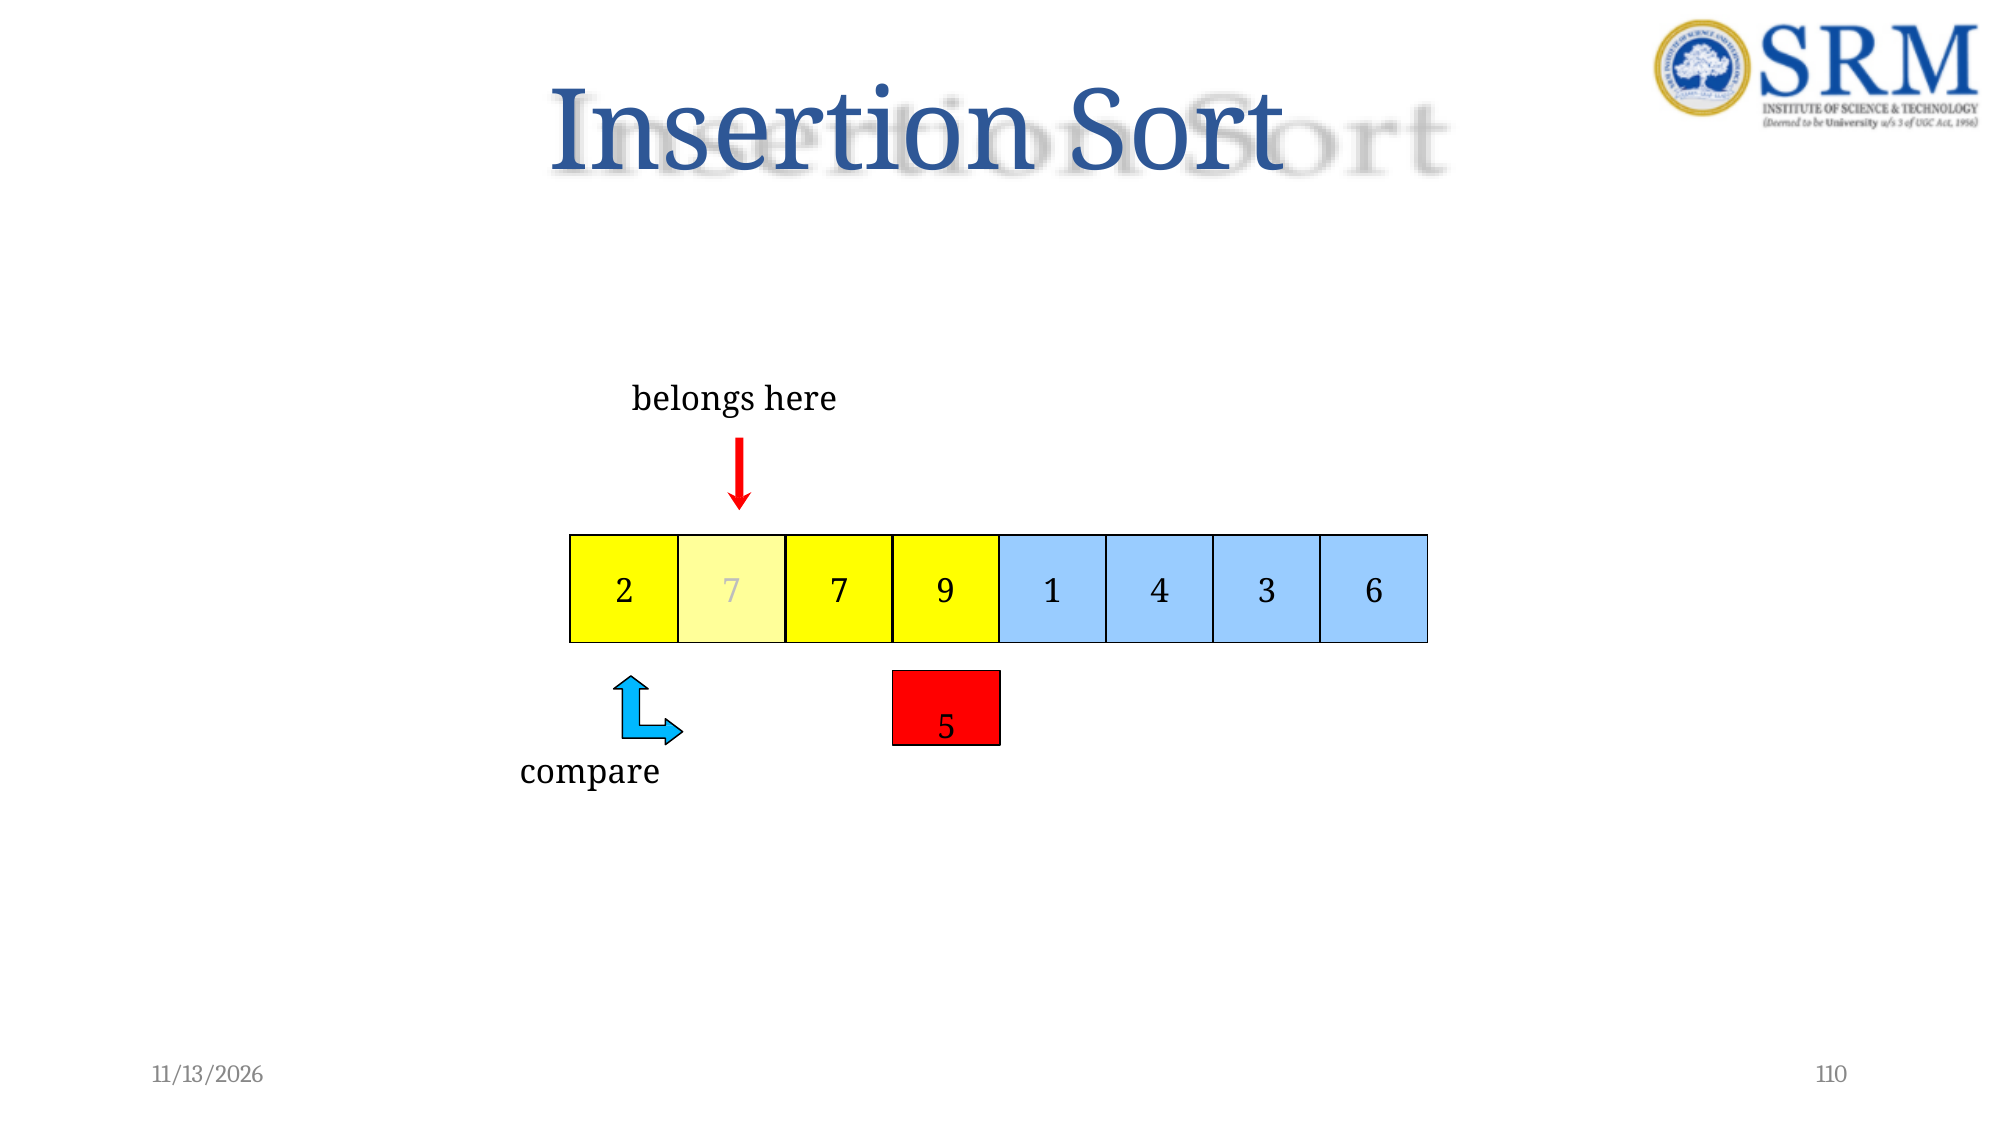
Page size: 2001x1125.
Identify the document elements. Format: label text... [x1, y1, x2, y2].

table_header 1 [1000, 536, 1105, 642]
text_box [613, 675, 683, 745]
table_header 7 [787, 536, 891, 642]
text_box compare [517, 747, 698, 790]
text_box 5 [892, 670, 1000, 745]
table_header 7 [679, 536, 784, 642]
table_header 3 [1214, 536, 1319, 642]
text_box [727, 437, 752, 511]
slide_number 110 [1412, 1042, 1863, 1103]
title Insertion Sort [546, 28, 1453, 219]
table_header 9 [894, 536, 998, 642]
picture [1651, 0, 2000, 151]
text_box belongs here [629, 374, 890, 418]
table_header 2 [571, 536, 677, 642]
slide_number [137, 1042, 588, 1103]
table_header 4 [1107, 536, 1212, 642]
text_box [447, 26, 1552, 280]
table_header 6 [1321, 536, 1427, 642]
